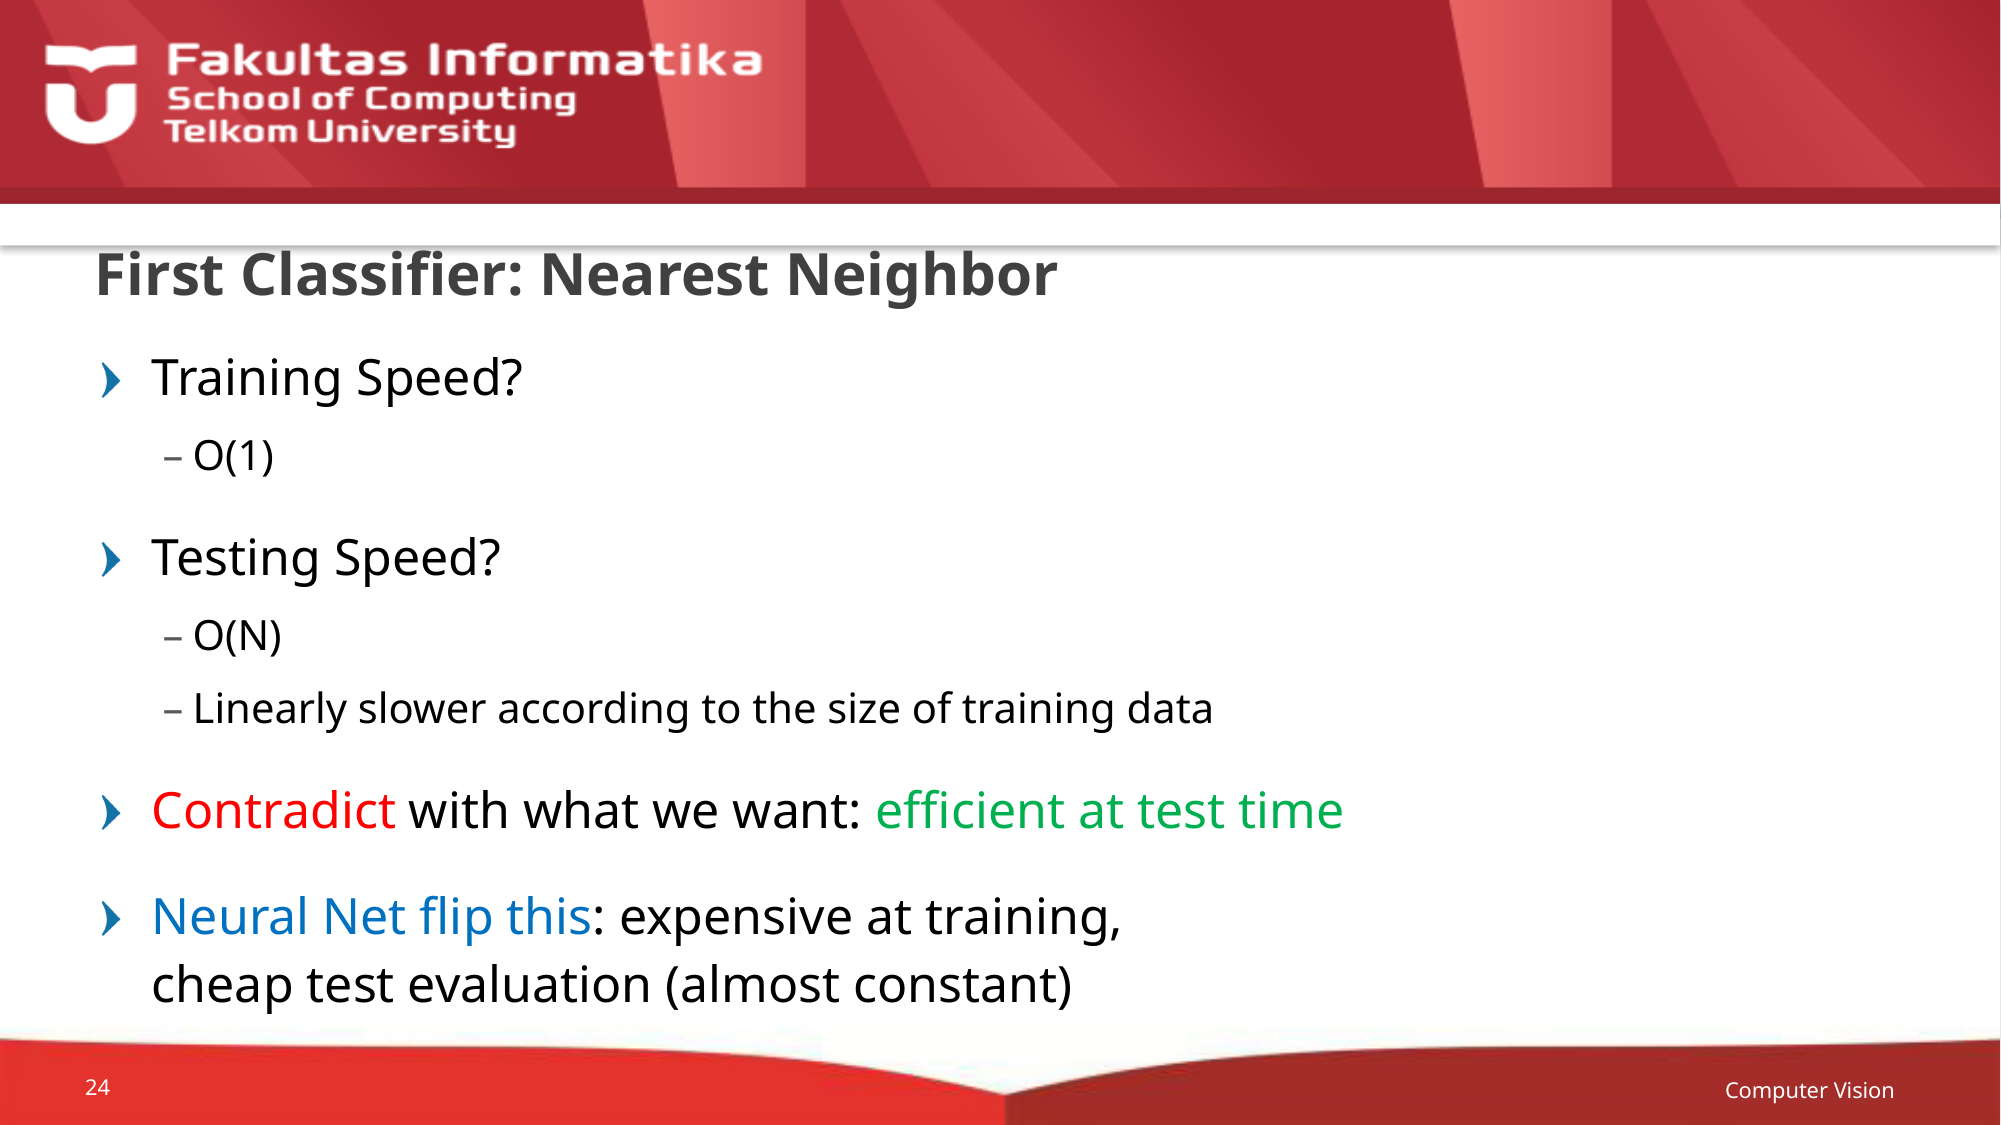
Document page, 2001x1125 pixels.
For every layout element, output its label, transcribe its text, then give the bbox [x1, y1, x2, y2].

picture [95, 351, 124, 400]
slide_number 24 [85, 1058, 164, 1119]
list Training Speed? O(1) Testing Speed? O(N) Linearly slower according to the size of training data Contradict with what we want: efficient at test time Neural Net flip this: expensive at training, cheap test evaluation (almost constant) [80, 329, 1902, 990]
picture [95, 531, 124, 579]
picture [95, 890, 124, 938]
title First Classifier: Nearest Neighbor [79, 219, 1901, 325]
list Computer Vision [1185, 1058, 1911, 1119]
picture [95, 784, 124, 832]
picture [0, 0, 2001, 1125]
